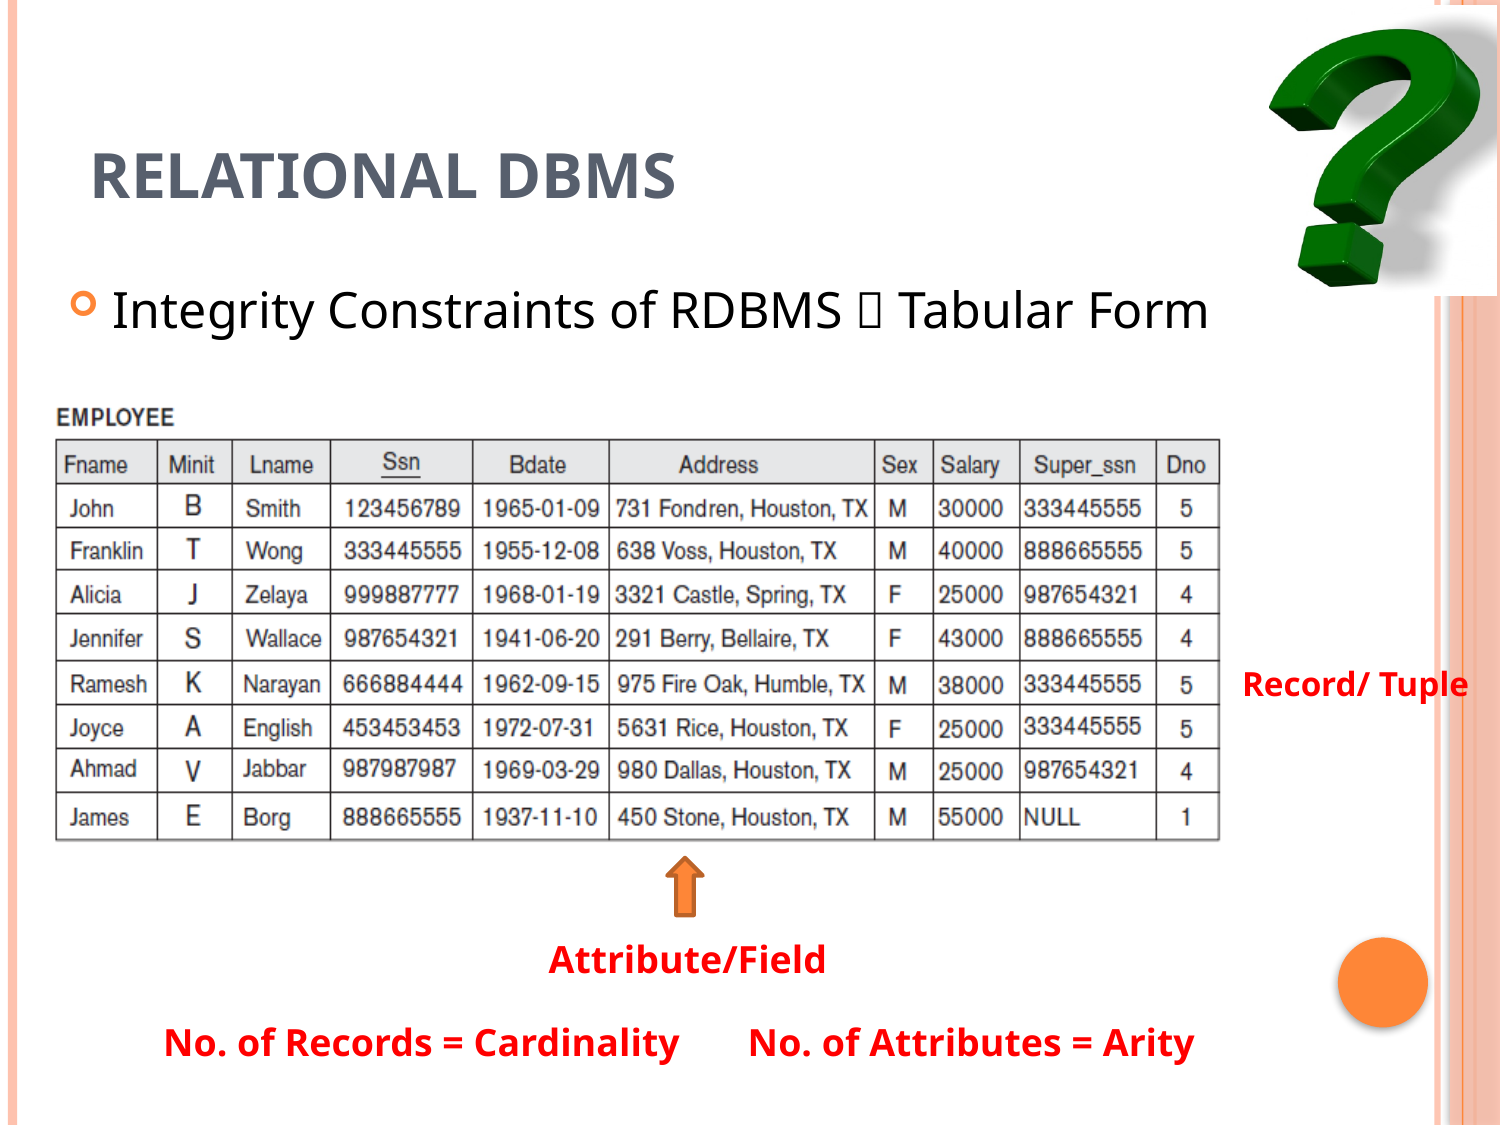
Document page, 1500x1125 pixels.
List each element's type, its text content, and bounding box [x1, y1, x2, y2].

list Integrity Constraints of RDBMS  Tabular Form [53, 711, 1357, 1071]
text_box No. of Records = Cardinality No. of Attributes = Arity [148, 1011, 1211, 1072]
picture [40, 396, 1235, 860]
text_box Record/ Tuple [1240, 655, 1485, 711]
list Integrity Constraints of RDBMS  Tabular Form [53, 270, 1357, 655]
text_box Attribute/Field [533, 928, 843, 989]
text_box [665, 869, 705, 918]
picture [1269, 4, 1497, 297]
title Relational DBMS [75, 30, 1263, 219]
